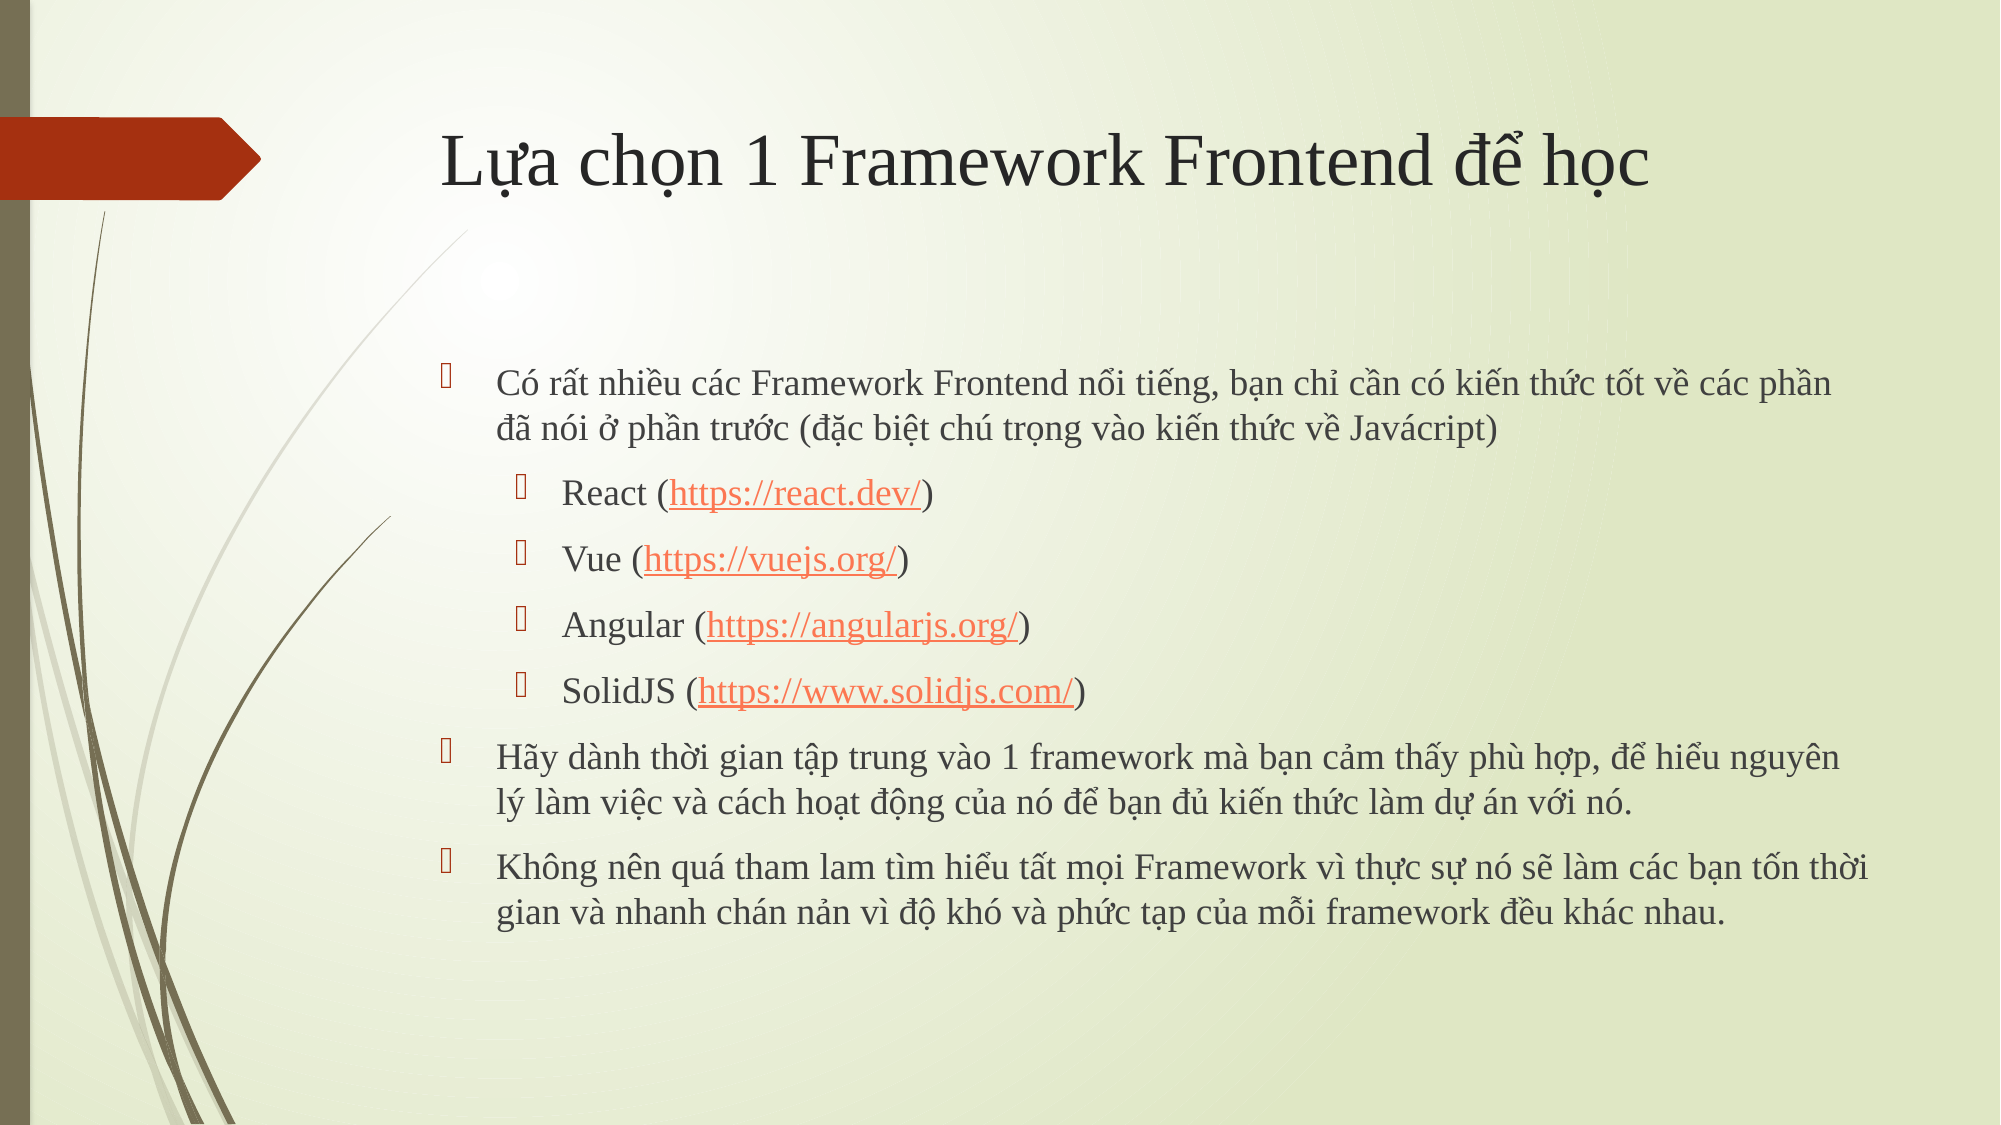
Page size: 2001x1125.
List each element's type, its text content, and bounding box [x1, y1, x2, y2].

list Có rất nhiều các Framework Frontend nổi tiếng, bạn chỉ cần có kiến thức tốt về các phần đã nói ở phần trước (đặc biệt chú trọng vào kiến thức về Javácript) React (https://react.dev/) Vue (https://vuejs.org/) Angular (https://angularjs.org/) SolidJS (https://www.solidjs.com/) Hãy dành thời gian tập trung vào 1 framework mà bạn cảm thấy phù hợp, để hiểu nguyên lý làm việc và cách hoạt động của nó để bạn đủ kiến thức làm dự án với nó. Không nên quá tham lam tìm hiểu tất mọi Framework vì thực sự nó sẽ làm các bạn tốn thời gian và nhanh chán nản vì độ khó và phức tạp của mỗi framework đều khác nhau. [424, 350, 1888, 970]
title Lựa chọn 1 Framework Frontend để học [425, 102, 1888, 313]
